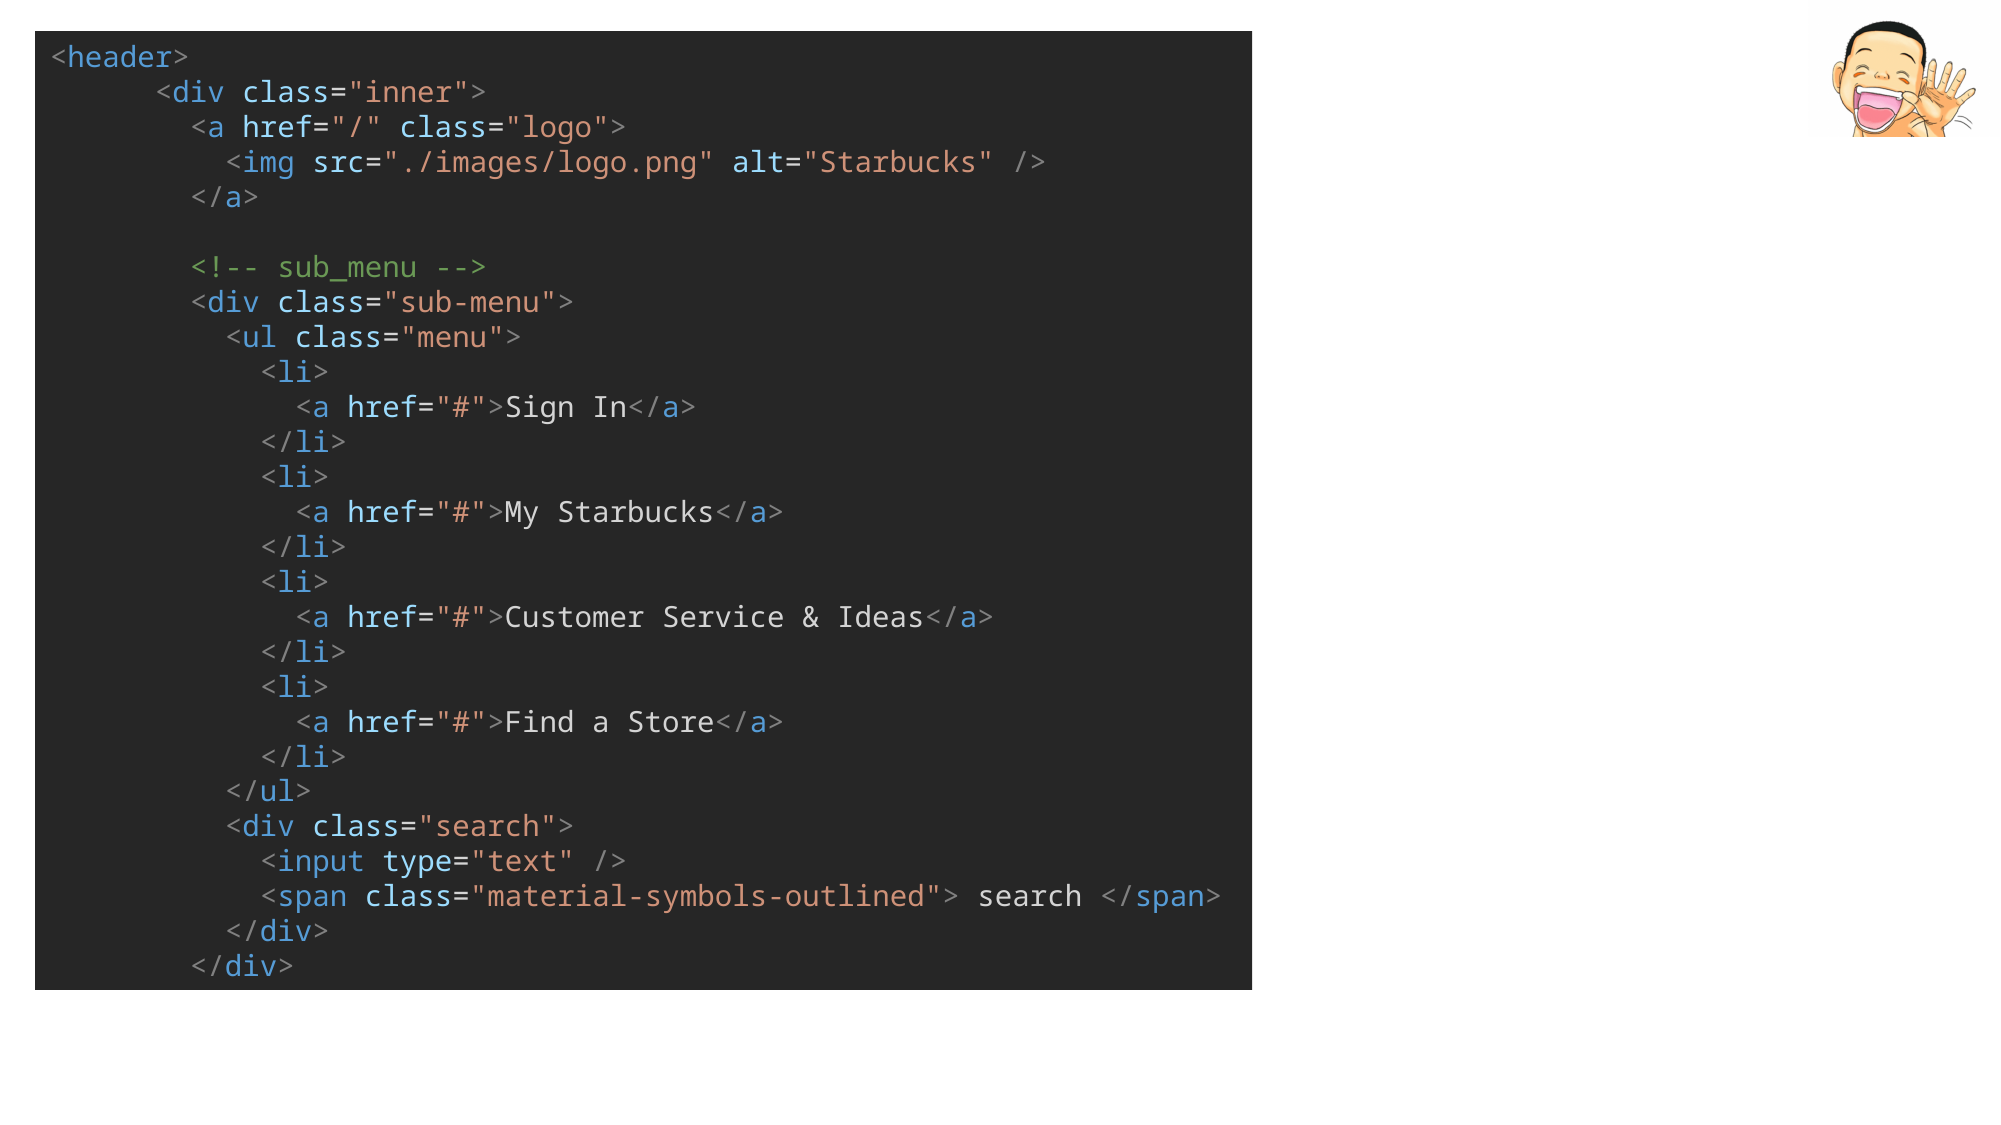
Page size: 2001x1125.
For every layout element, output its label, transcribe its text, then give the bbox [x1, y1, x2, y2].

picture [1808, 0, 2000, 137]
text_box <header> <div class="inner"> <a href="/" class="logo"> <img src="./images/logo.png" alt="Starbucks" /> </a> <!-- sub_menu --> <div class="sub-menu"> <ul class="menu"> <li> <a href="#">Sign In</a> </li> <li> <a href="#">My Starbucks</a> </li> <li> <a href="#">Customer Service & Ideas</a> </li> <li> <a href="#">Find a Store</a> </li> </ul> <div class="search"> <input type="text" /> <span class="material-symbols-outlined"> search </span> </div> </div> [35, 31, 1253, 990]
